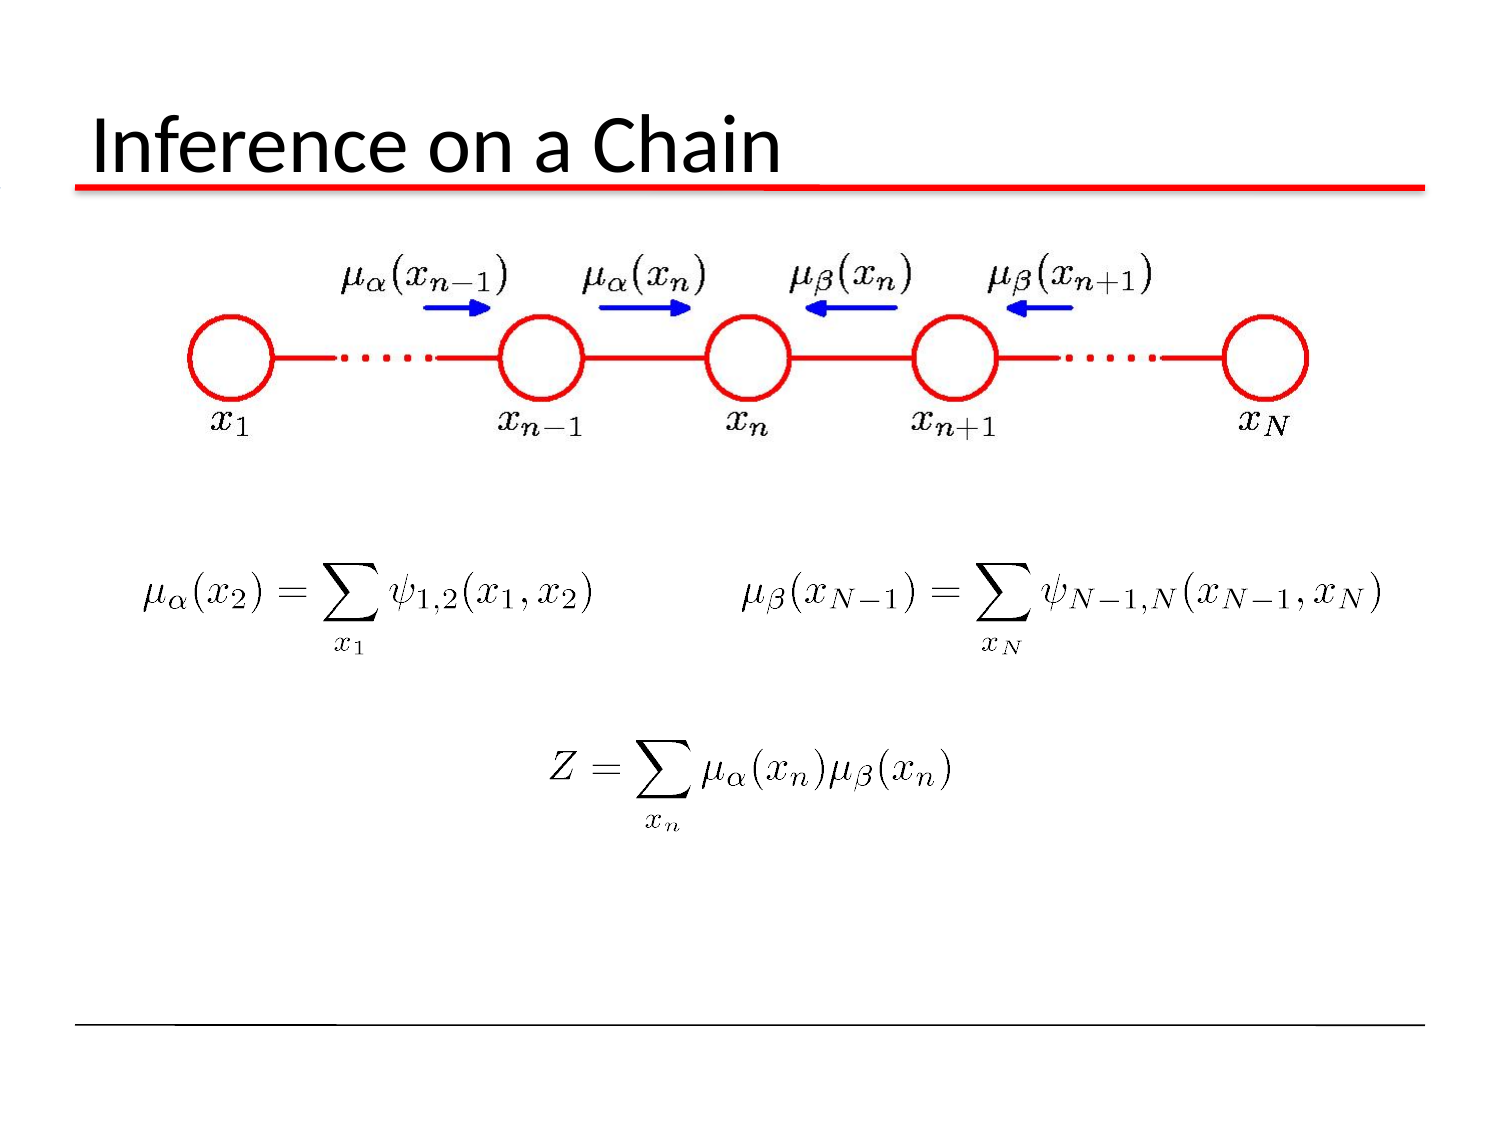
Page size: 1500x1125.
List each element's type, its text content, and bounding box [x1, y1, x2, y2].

title Inference on a Chain [75, 45, 1425, 233]
picture [738, 561, 1381, 659]
picture [181, 249, 1311, 446]
picture [140, 561, 595, 659]
picture [547, 737, 952, 835]
